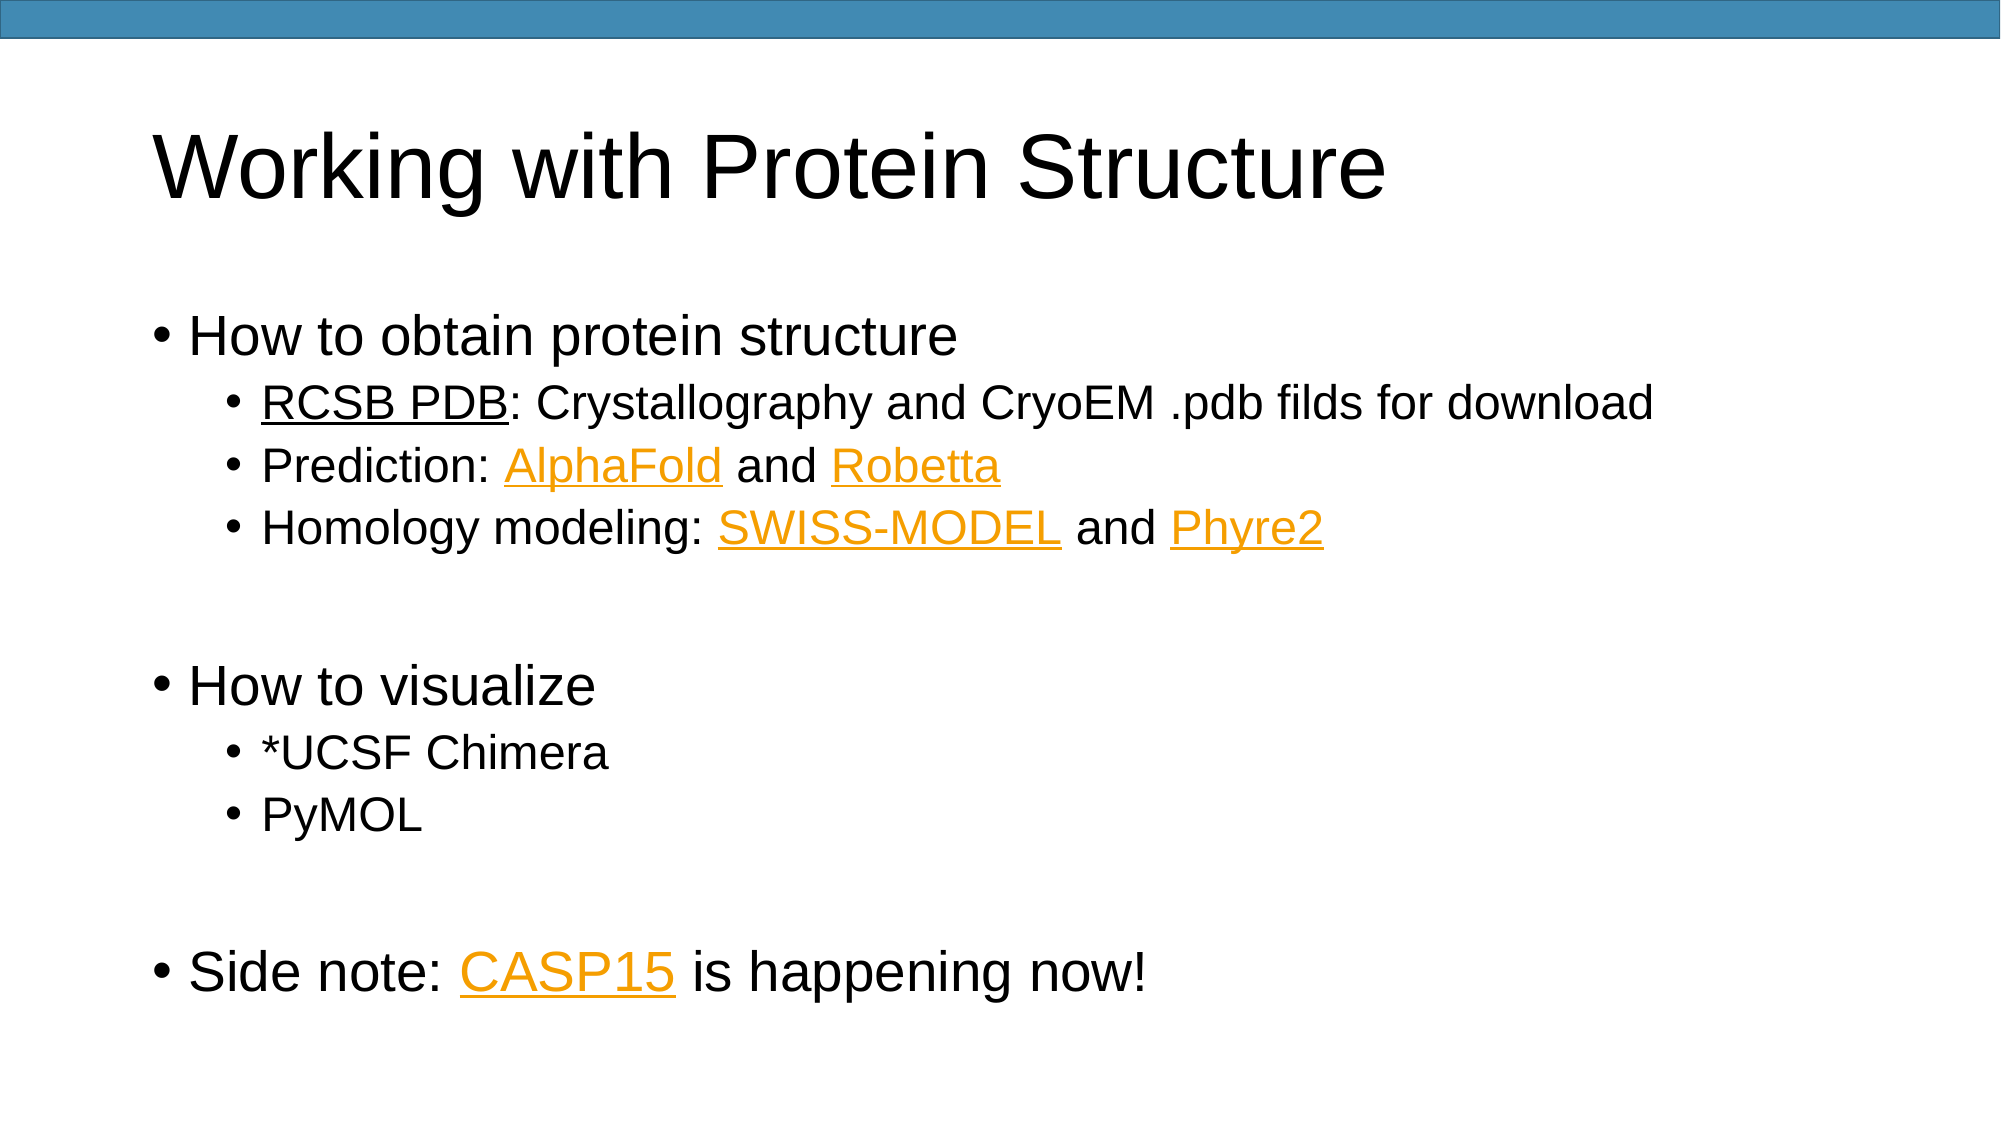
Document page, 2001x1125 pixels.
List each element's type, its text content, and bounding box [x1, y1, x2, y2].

list How to obtain protein structure RCSB PDB: Crystallography and CryoEM .pdb filds for download Prediction: AlphaFold and Robetta Homology modeling: SWISS-MODEL and Phyre2 How to visualize *UCSF Chimera PyMOL Side note: CASP15 is happening now! [137, 299, 1863, 1014]
title Working with Protein Structure [137, 59, 1863, 278]
